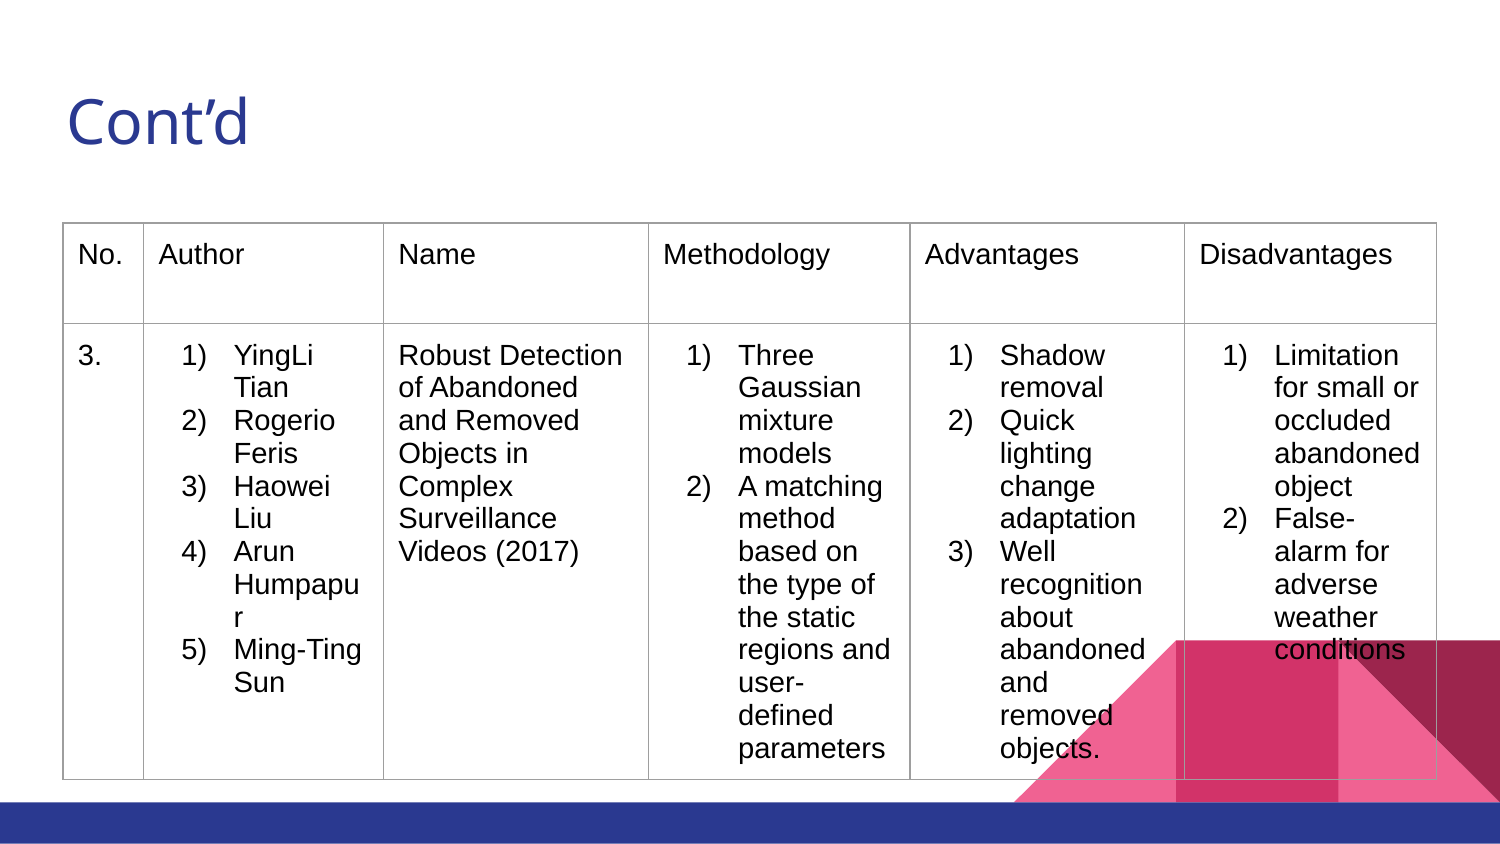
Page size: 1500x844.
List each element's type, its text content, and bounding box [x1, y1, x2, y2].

table_header Advantages [911, 224, 1184, 323]
table_header Name [384, 224, 648, 323]
table_header Author [144, 224, 383, 323]
table_cell Robust Detection of Abandoned and Removed Objects in Complex Surveillance Videos (2017) [384, 324, 648, 779]
table_cell Shadow removal Quick lighting change adaptation Well recognition about abandoned and removed objects. [911, 324, 1184, 779]
title Cont’d [51, 67, 1449, 167]
table_cell YingLi Tian Rogerio Feris Haowei Liu Arun Humpapur Ming-Ting Sun [144, 324, 383, 779]
table_cell Limitation for small or occluded abandoned object False-alarm for adverse weather conditions [1185, 324, 1436, 779]
table_header Disadvantages [1185, 224, 1436, 323]
table_header No. [64, 224, 143, 323]
table_header Methodology [649, 224, 909, 323]
table_cell 3. [64, 324, 143, 779]
table_cell Three Gaussian mixture models A matching method based on the type of the static regions and user- defined parameters [649, 324, 909, 779]
